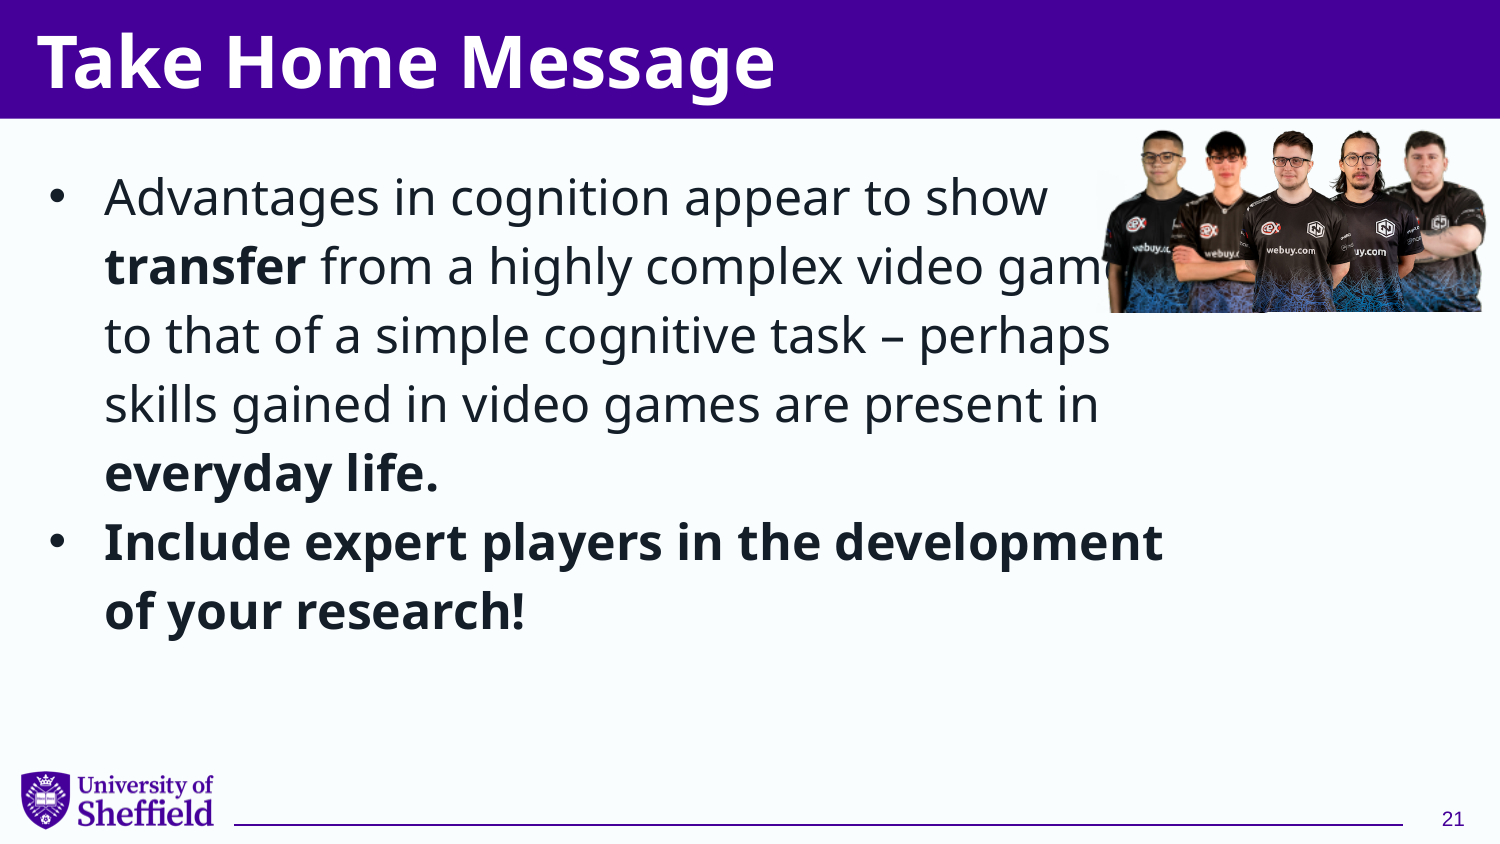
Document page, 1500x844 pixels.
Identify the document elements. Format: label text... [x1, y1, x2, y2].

slide_number 21 [1402, 786, 1480, 844]
list Advantages in cognition appear to show transfer from a highly complex video game to that of a simple cognitive task – perhaps skills gained in video games are present in everyday life. Include expert players in the development of your research! [21, 141, 1187, 832]
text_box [1071, 126, 1500, 313]
title Take Home Message [21, 12, 1366, 107]
